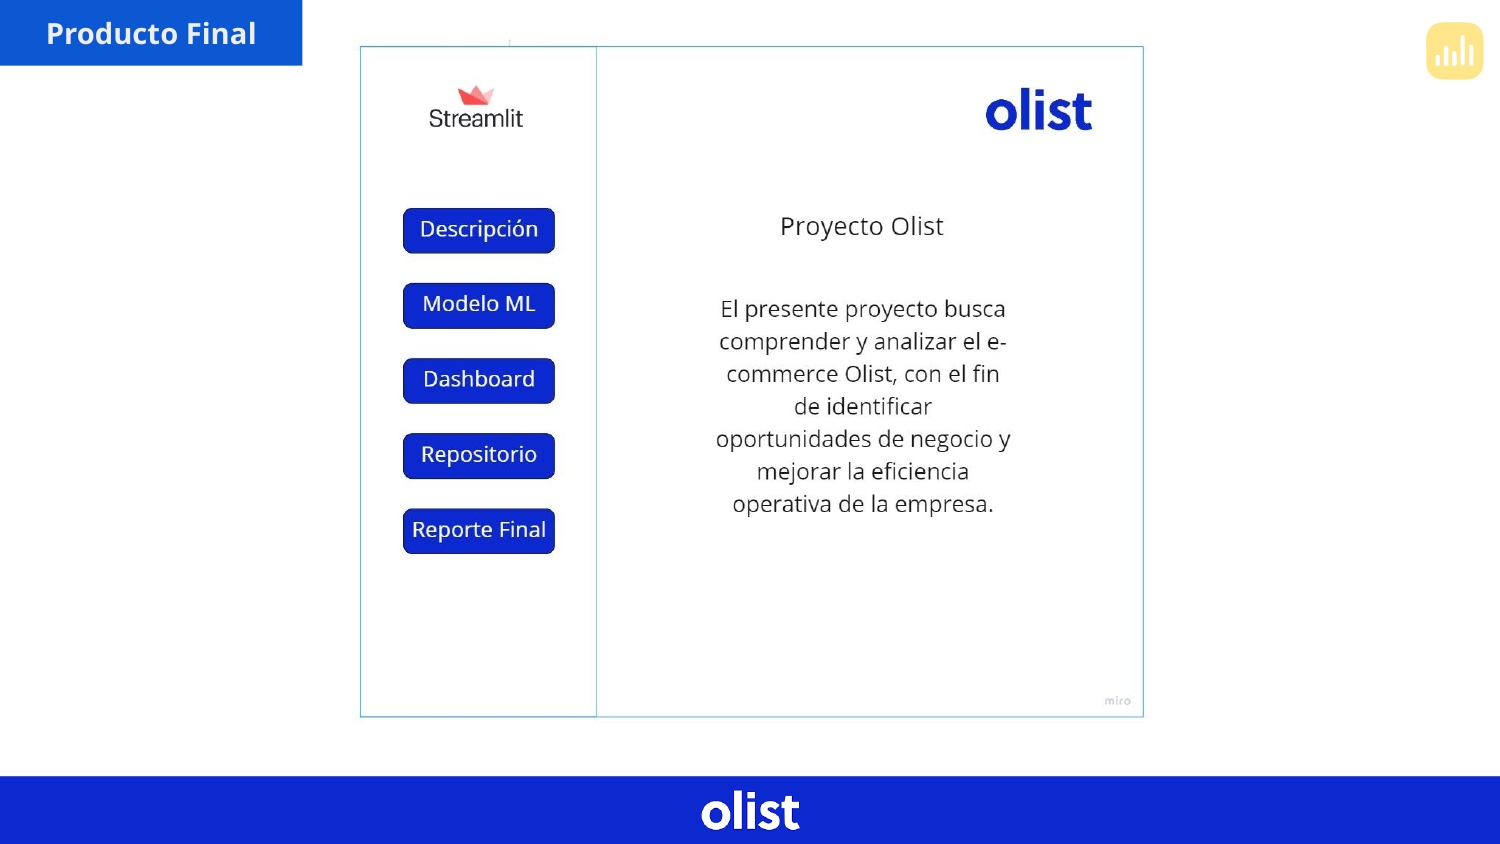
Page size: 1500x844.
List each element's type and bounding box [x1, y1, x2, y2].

picture [0, 0, 1500, 844]
text_box [0, 0, 303, 66]
